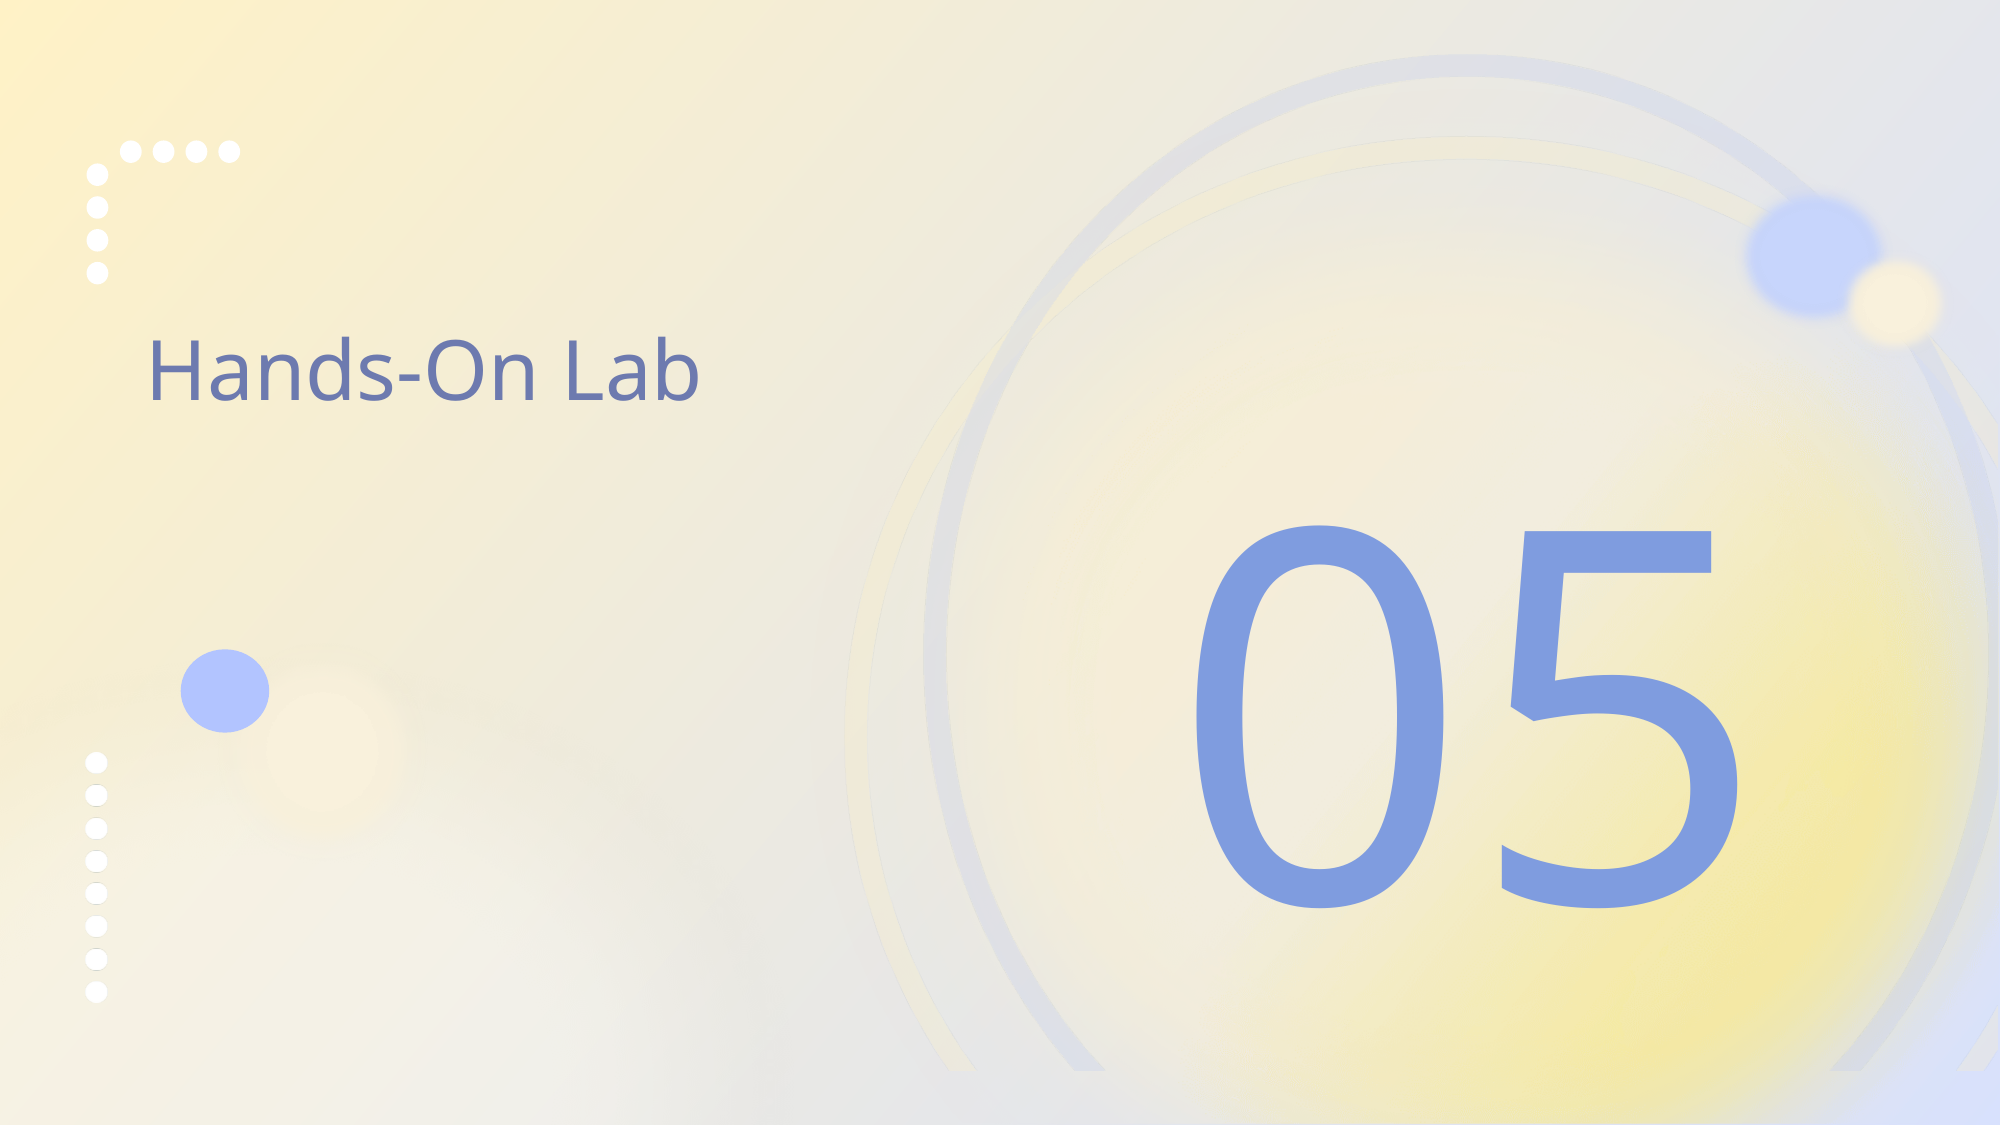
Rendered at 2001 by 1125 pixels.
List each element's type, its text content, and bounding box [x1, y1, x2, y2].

picture [0, 54, 1999, 1125]
text_box [86, 261, 109, 285]
text_box [86, 163, 109, 186]
text_box [86, 196, 109, 219]
text_box [119, 140, 142, 163]
text_box [185, 140, 208, 163]
text_box [86, 229, 109, 252]
text_box [152, 140, 175, 163]
text_box Hands-On Lab [130, 309, 808, 425]
text_box [218, 140, 241, 163]
